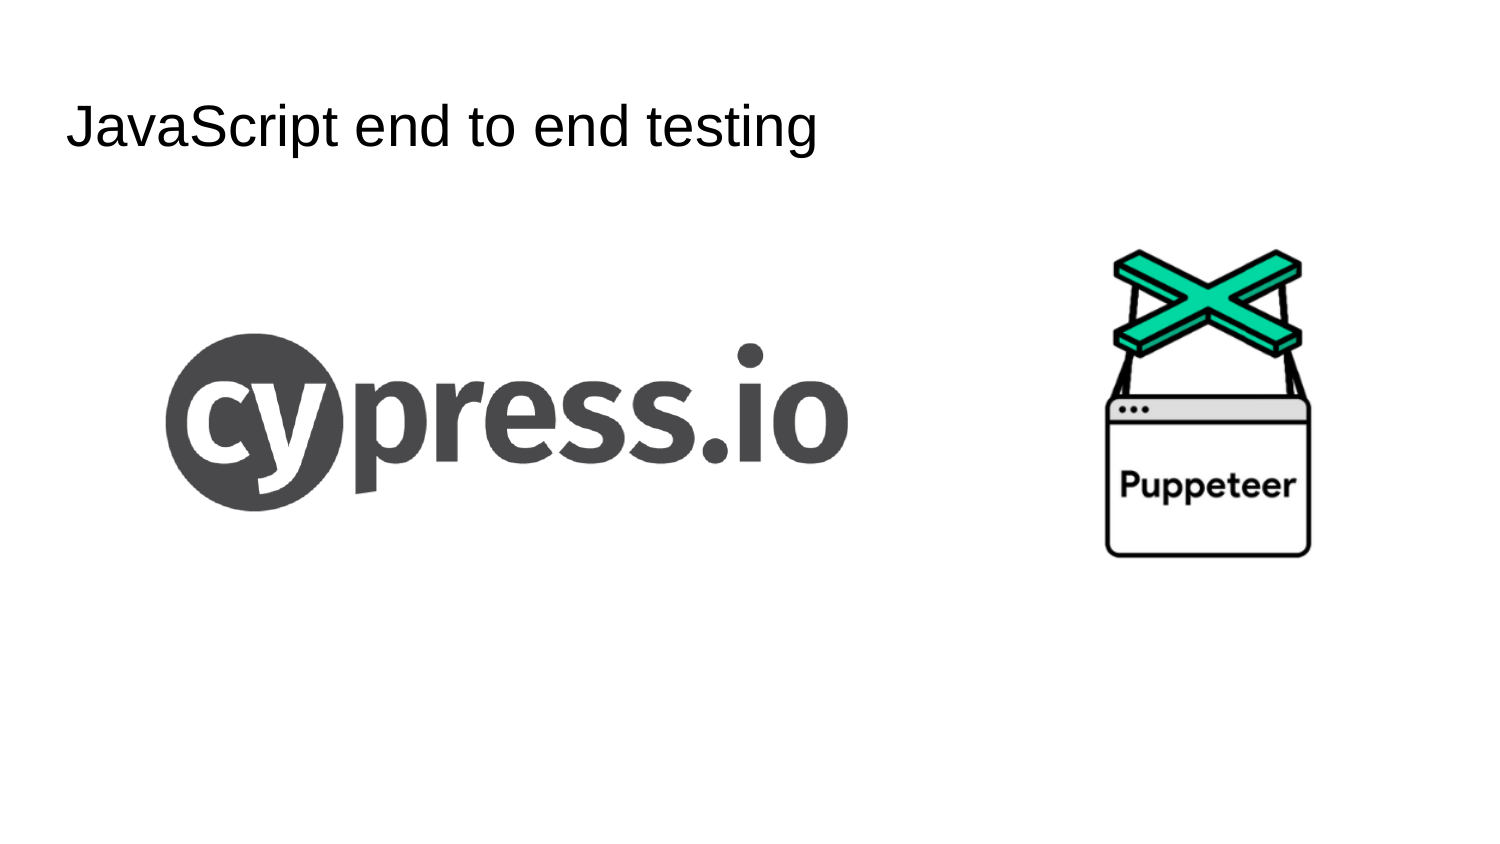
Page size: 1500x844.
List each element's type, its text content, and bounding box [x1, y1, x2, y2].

picture [1055, 224, 1364, 584]
picture [141, 306, 881, 538]
title JavaScript end to end testing [51, 72, 1449, 167]
